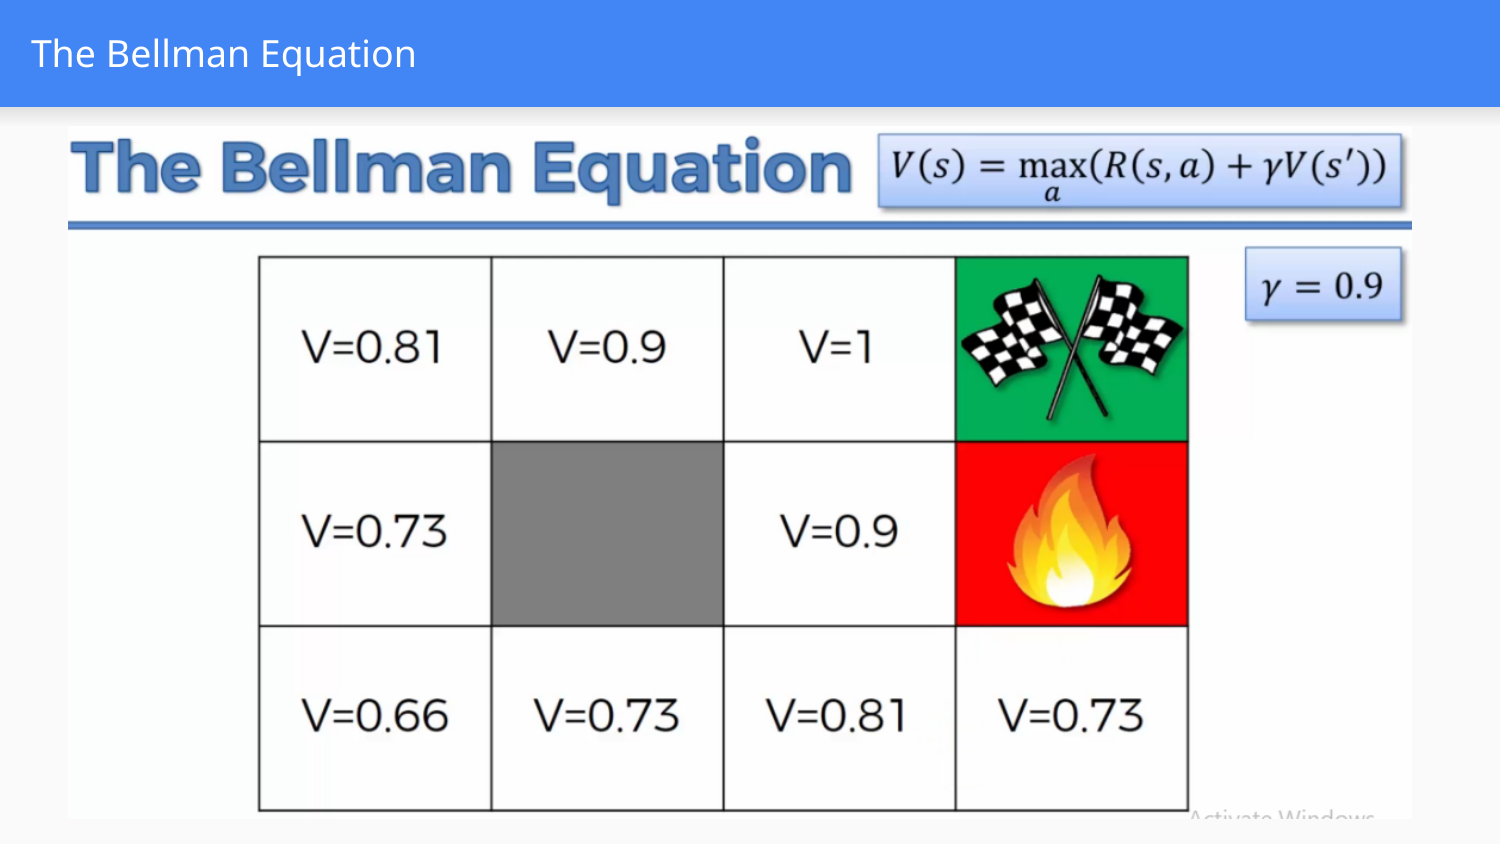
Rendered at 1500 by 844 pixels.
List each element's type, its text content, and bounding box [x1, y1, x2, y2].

title The Bellman Equation [16, 2, 1464, 102]
picture [68, 126, 1412, 819]
